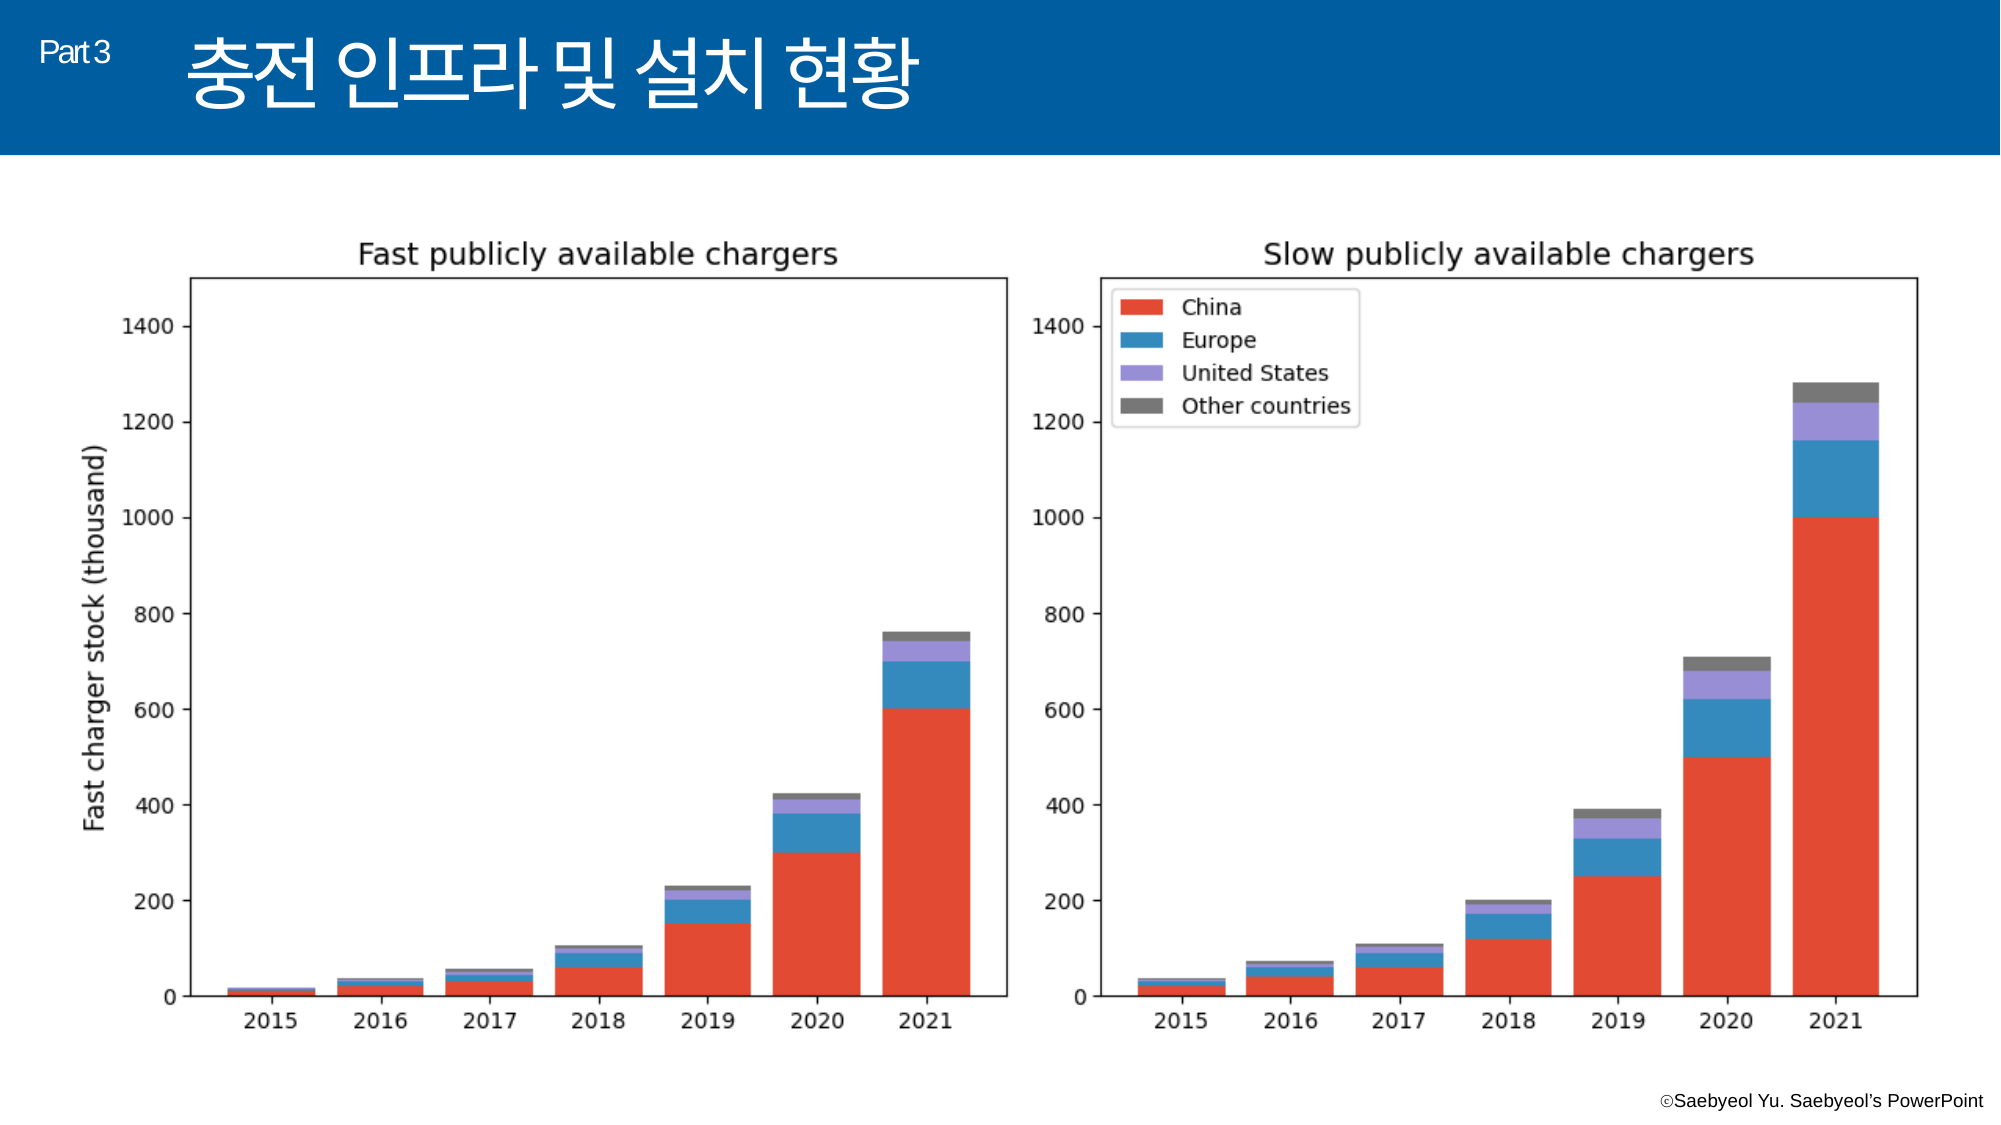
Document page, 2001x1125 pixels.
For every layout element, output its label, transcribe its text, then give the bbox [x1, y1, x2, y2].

text_box [0, 0, 2000, 156]
picture [68, 171, 1931, 1049]
text_box 충전 인프라 및 설치 현황 [169, 16, 937, 127]
text_box Part 3 [23, 22, 133, 78]
